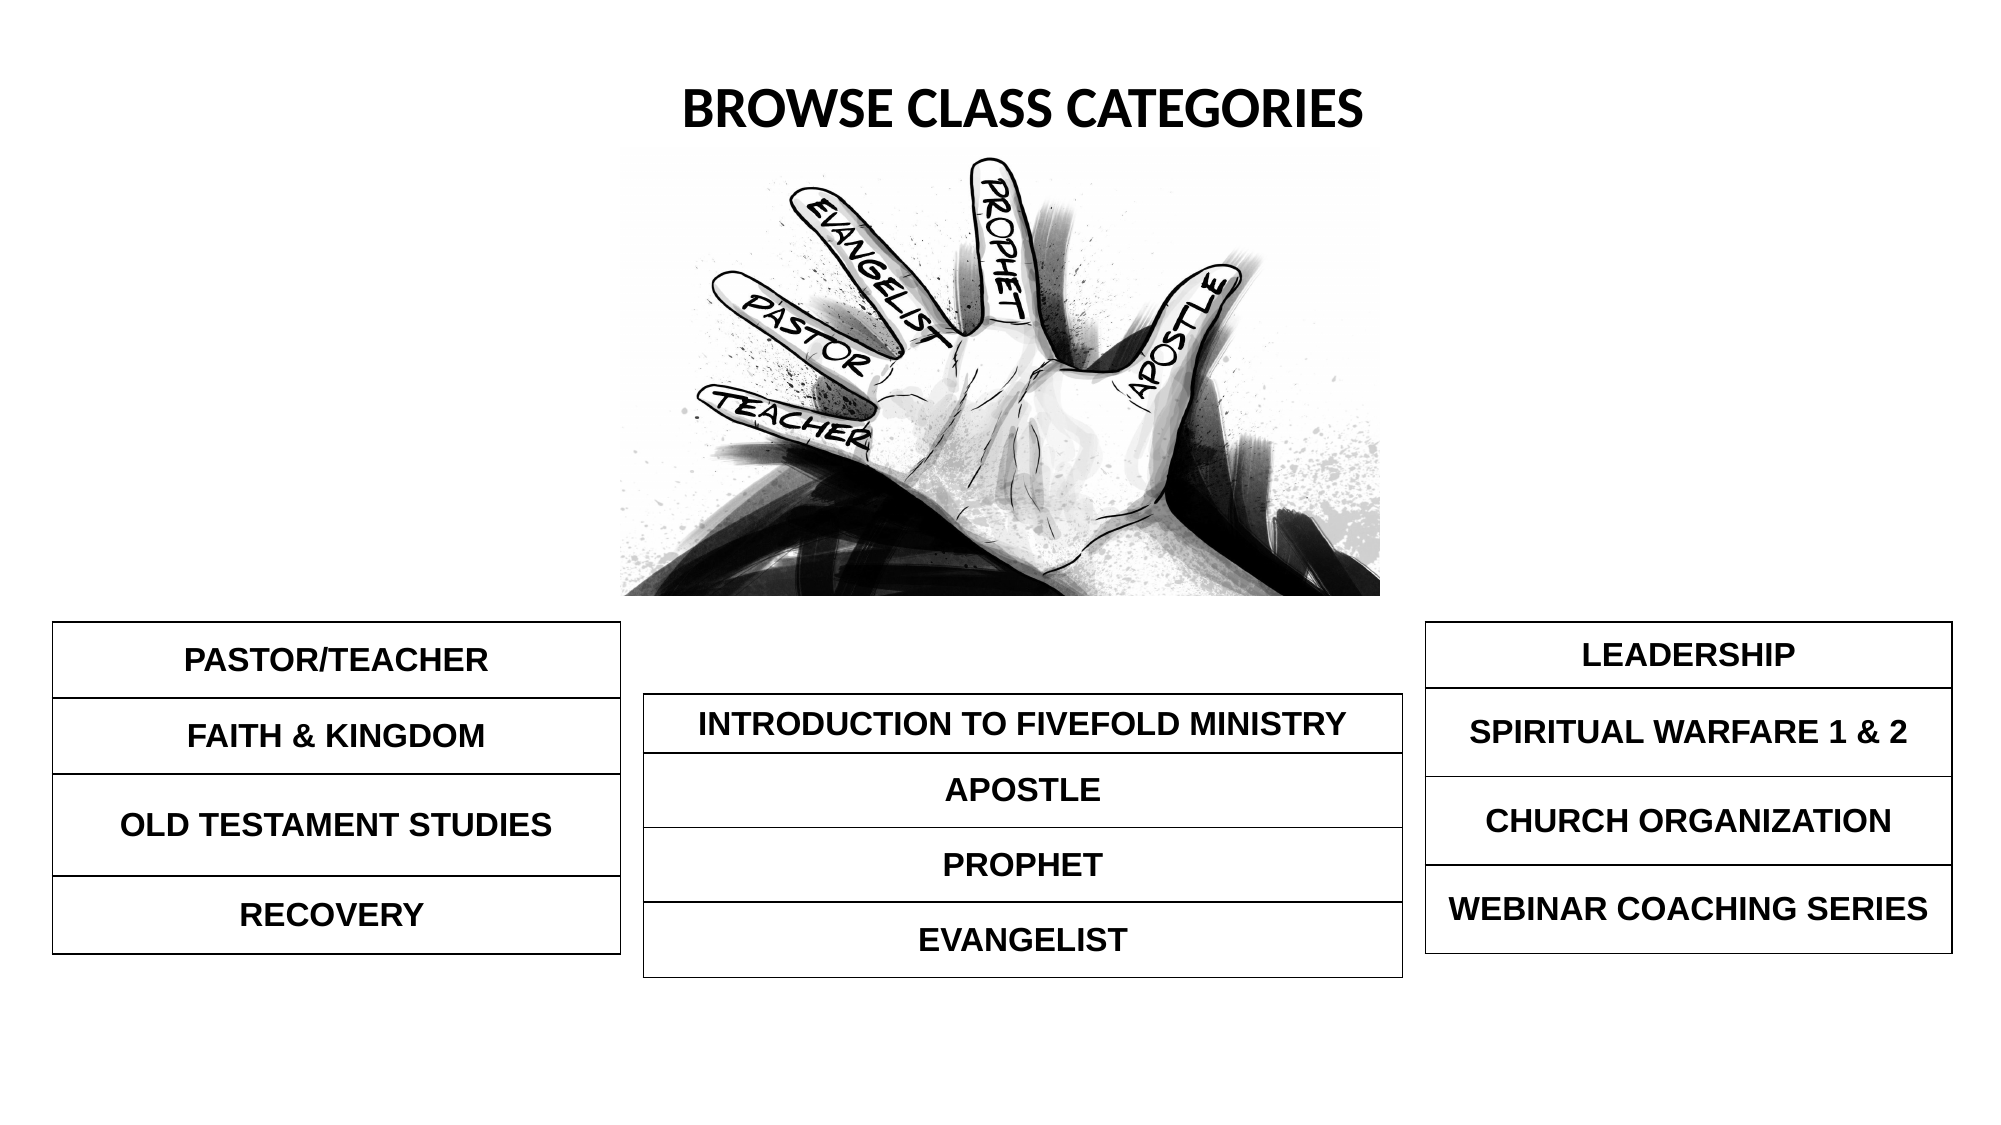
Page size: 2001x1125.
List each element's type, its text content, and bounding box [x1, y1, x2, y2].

table_cell CHURCH ORGANIZATION [1426, 777, 1951, 864]
table_cell APOSTLE [644, 754, 1402, 827]
table_header INTRODUCTION TO FIVEFOLD MINISTRY [644, 695, 1402, 752]
table_cell FAITH & KINGDOM [53, 699, 620, 773]
table_header PASTOR/TEACHER [53, 623, 620, 697]
text_box BROWSE CLASS CATEGORIES [643, 61, 1403, 147]
table_cell WEBINAR COACHING SERIES [1426, 866, 1951, 953]
table_cell EVANGELIST [644, 903, 1402, 977]
table_cell OLD TESTAMENT STUDIES [53, 775, 620, 875]
table_cell PROPHET [644, 828, 1402, 901]
table_header LEADERSHIP [1426, 623, 1951, 687]
table_cell SPIRITUAL WARFARE 1 & 2 [1426, 689, 1951, 776]
table_cell RECOVERY [53, 877, 620, 953]
picture [620, 147, 1380, 596]
